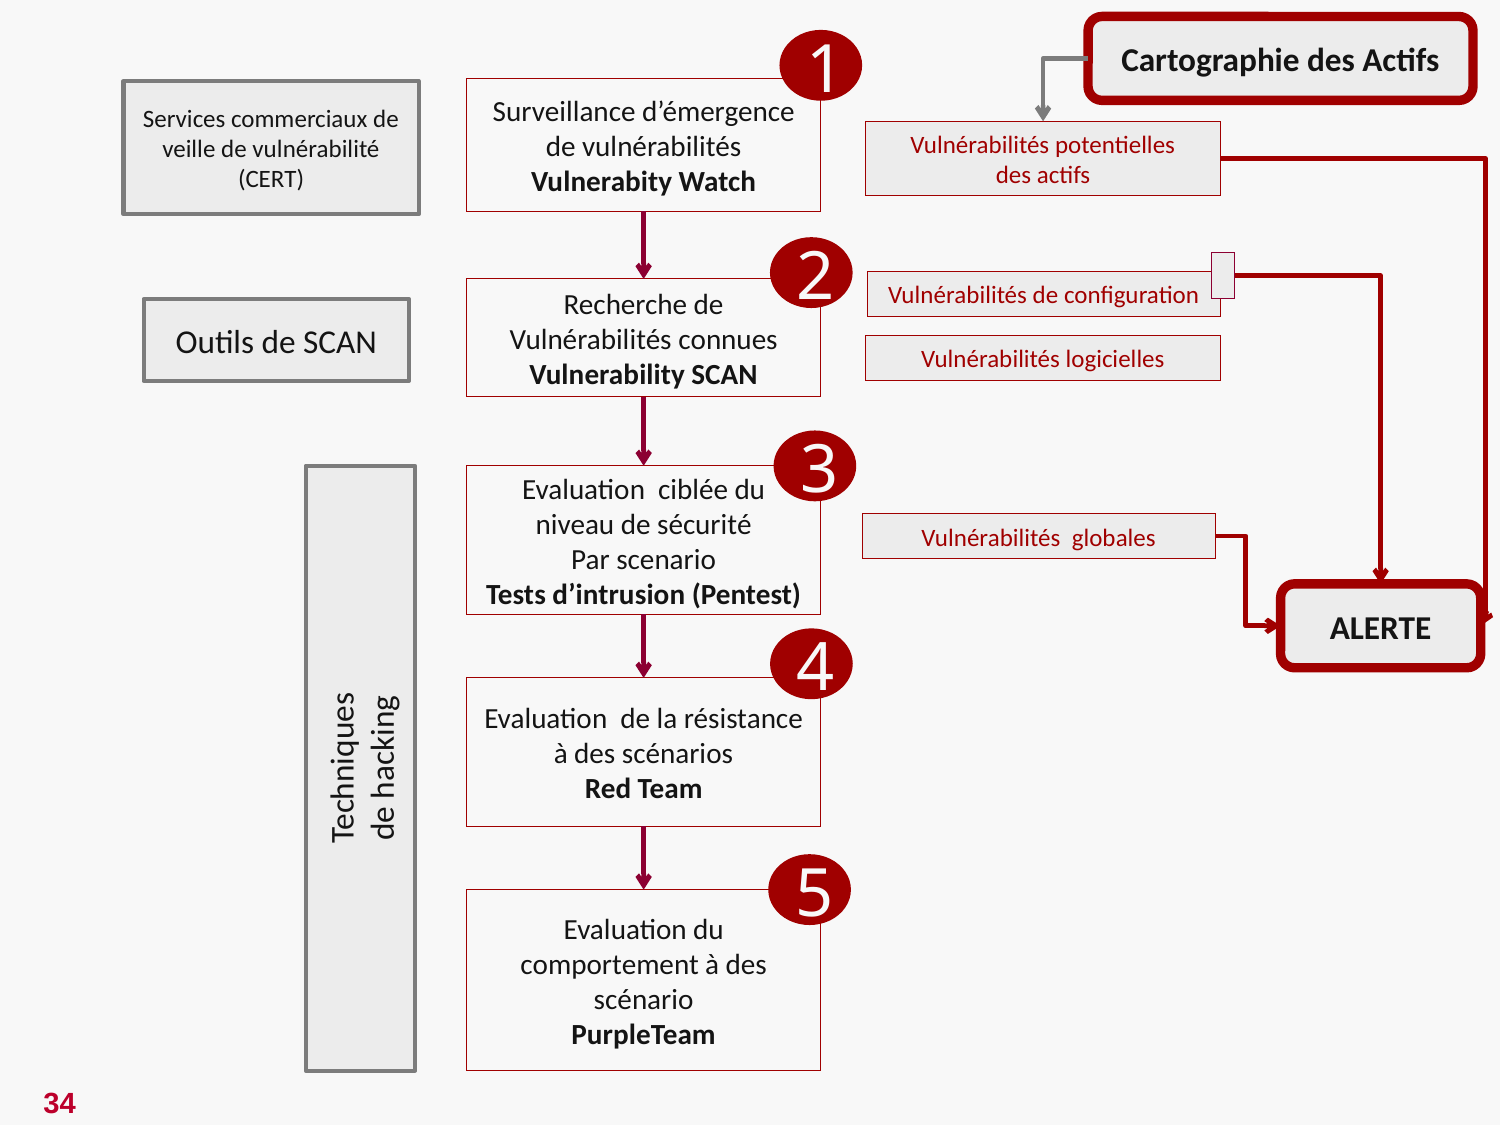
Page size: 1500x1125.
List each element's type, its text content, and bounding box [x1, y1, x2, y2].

text_box Recherche de Vulnérabilités connues Vulnerability SCAN [466, 278, 821, 397]
text_box ALERTE [1278, 633, 1483, 670]
text_box Outils de SCAN [142, 297, 411, 383]
text_box 4 [767, 626, 855, 702]
text_box Surveillance d’émergence de vulnérabilités Vulnerabity Watch [466, 78, 821, 212]
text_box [1220, 158, 1481, 627]
text_box Techniques de hacking [304, 464, 417, 1073]
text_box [1042, 58, 1089, 122]
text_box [1233, 275, 1381, 585]
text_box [1215, 536, 1281, 627]
text_box Evaluation de la résistance à des scénarios Red Team [466, 677, 821, 827]
text_box Evaluation du comportement à des scénario PurpleTeam [466, 889, 821, 1071]
text_box Vulnérabilités globales [862, 513, 1215, 559]
text_box Vulnérabilités de configuration [867, 271, 1215, 317]
text_box [1211, 252, 1215, 299]
text_box 1 [777, 27, 865, 103]
text_box 3 [771, 428, 859, 504]
text_box Evaluation ciblée du niveau de sécurité Par scenario Tests d’intrusion (Pentest) [466, 465, 821, 615]
text_box Cartographie des Actifs [1085, 14, 1476, 103]
text_box Vulnérabilités logicielles [865, 335, 1215, 381]
text_box Vulnérabilités potentielles des actifs [865, 121, 1221, 196]
text_box 2 [767, 235, 855, 311]
text_box Services commerciaux de veille de vulnérabilité (CERT) [121, 79, 421, 216]
text_box 5 [766, 852, 854, 928]
